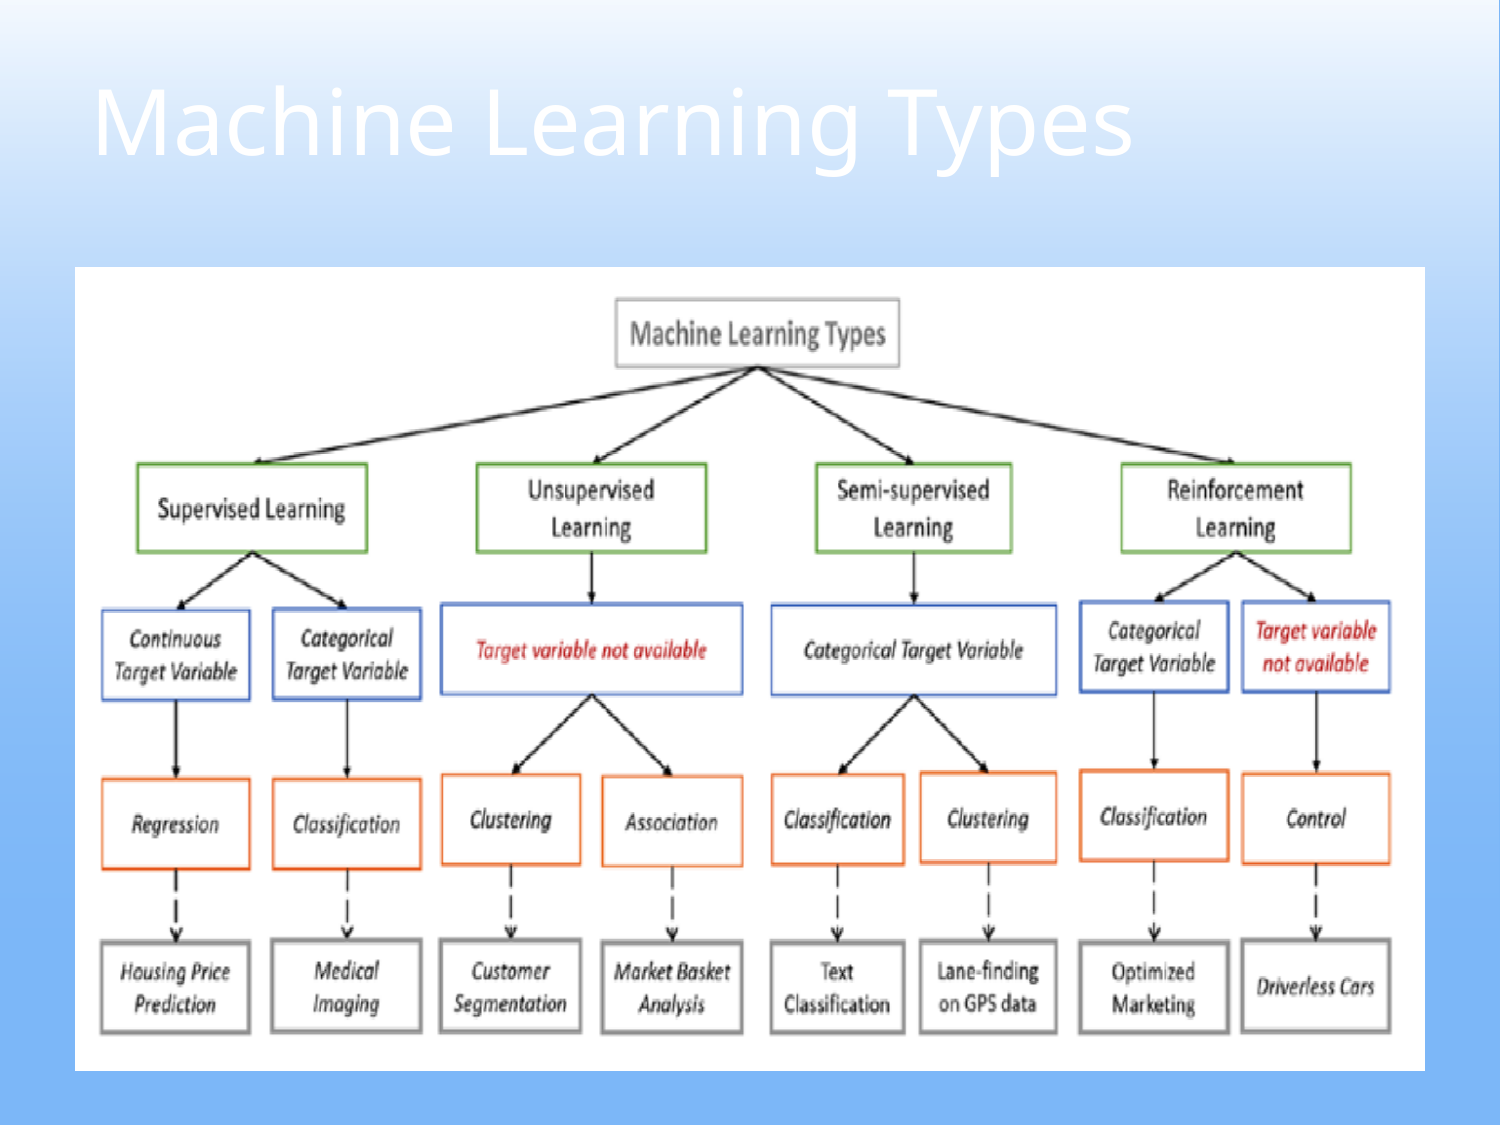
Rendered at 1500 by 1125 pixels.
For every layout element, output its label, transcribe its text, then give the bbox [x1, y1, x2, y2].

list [74, 266, 1426, 1071]
title Machine Learning Types [75, 24, 1425, 213]
